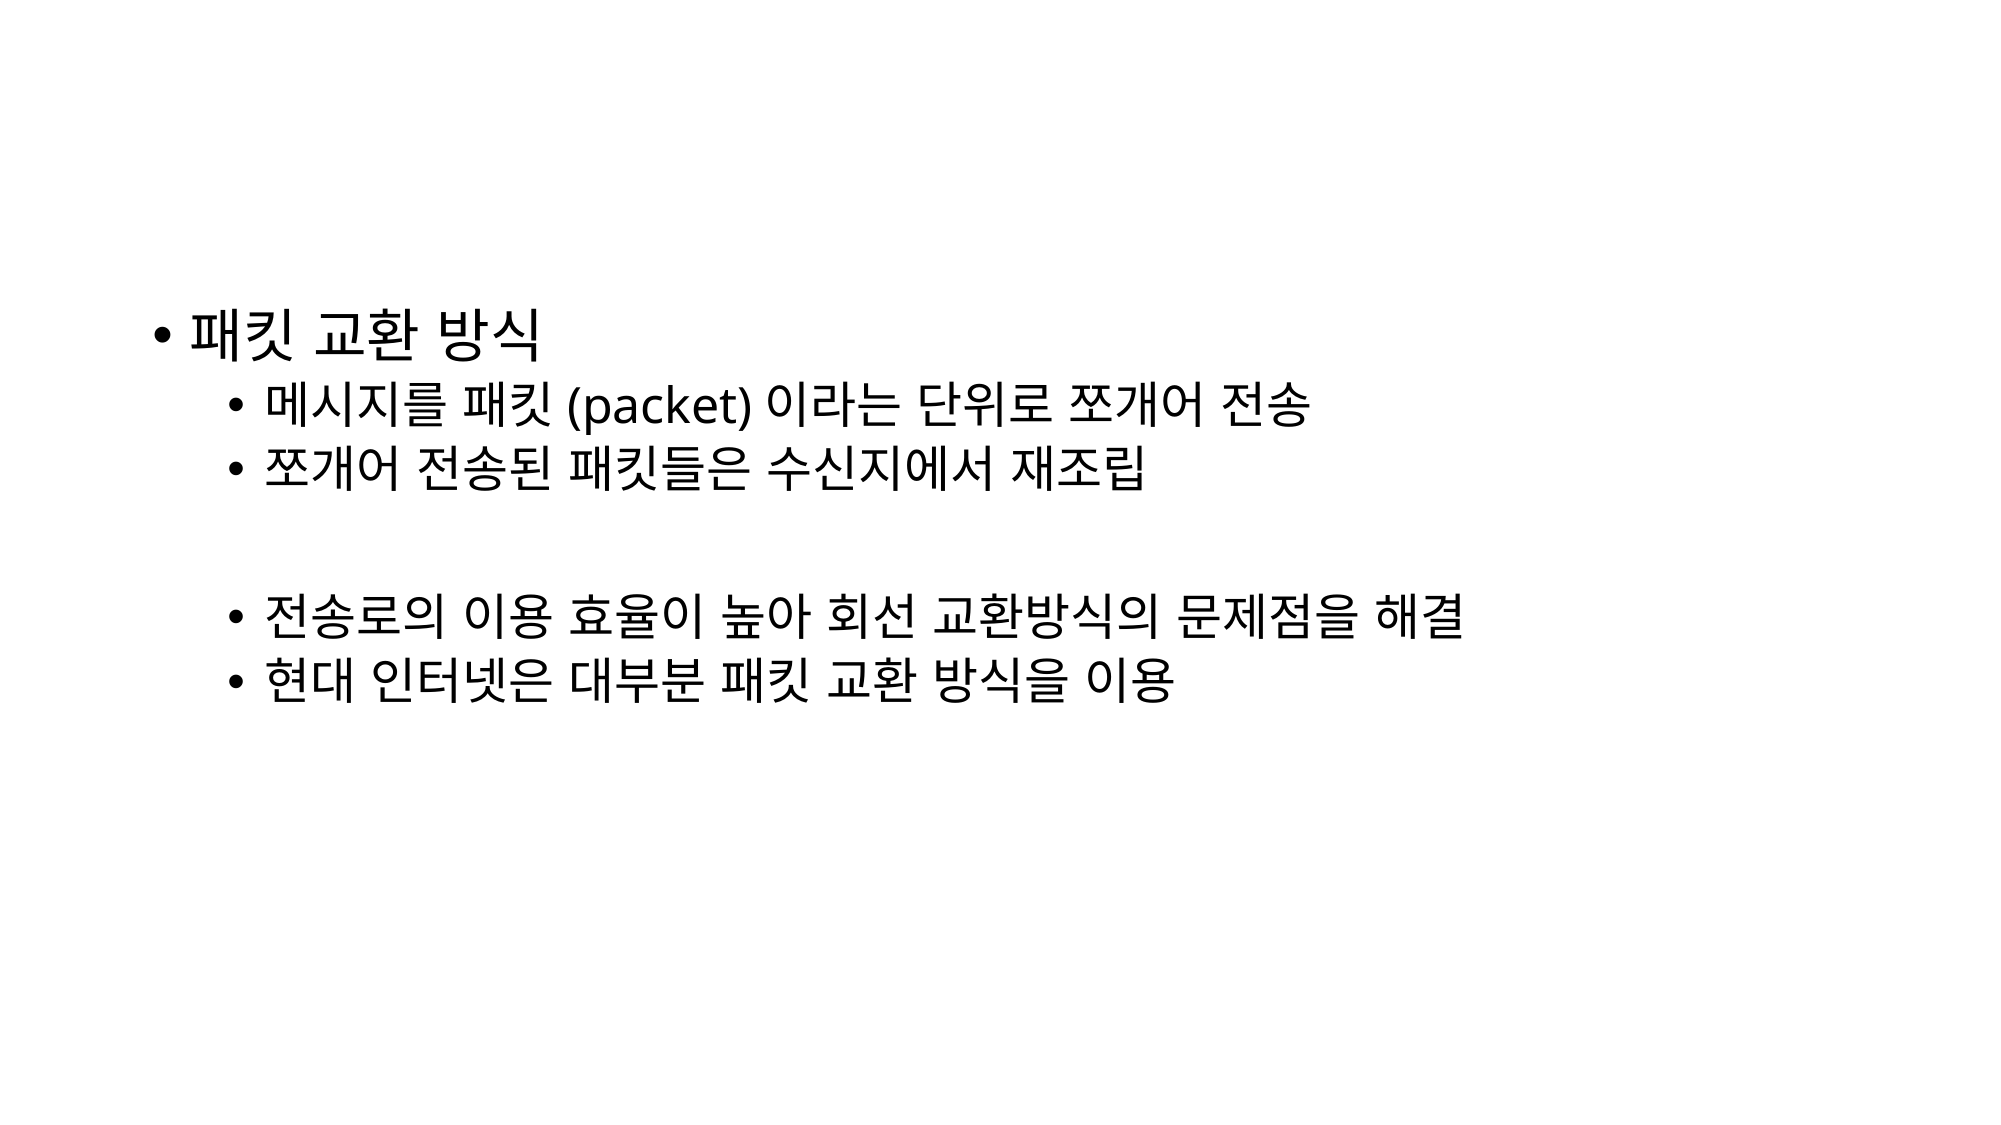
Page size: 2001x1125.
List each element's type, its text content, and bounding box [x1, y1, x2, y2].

list 패킷 교환 방식 메시지를 패킷(packet)이라는 단위로 쪼개어 전송 쪼개어 전송된 패킷들은 수신지에서 재조립 전송로의 이용 효율이 높아 회선 교환방식의 문제점을 해결 현대 인터넷은 대부분 패킷 교환 방식을 이용 [137, 299, 1863, 1014]
